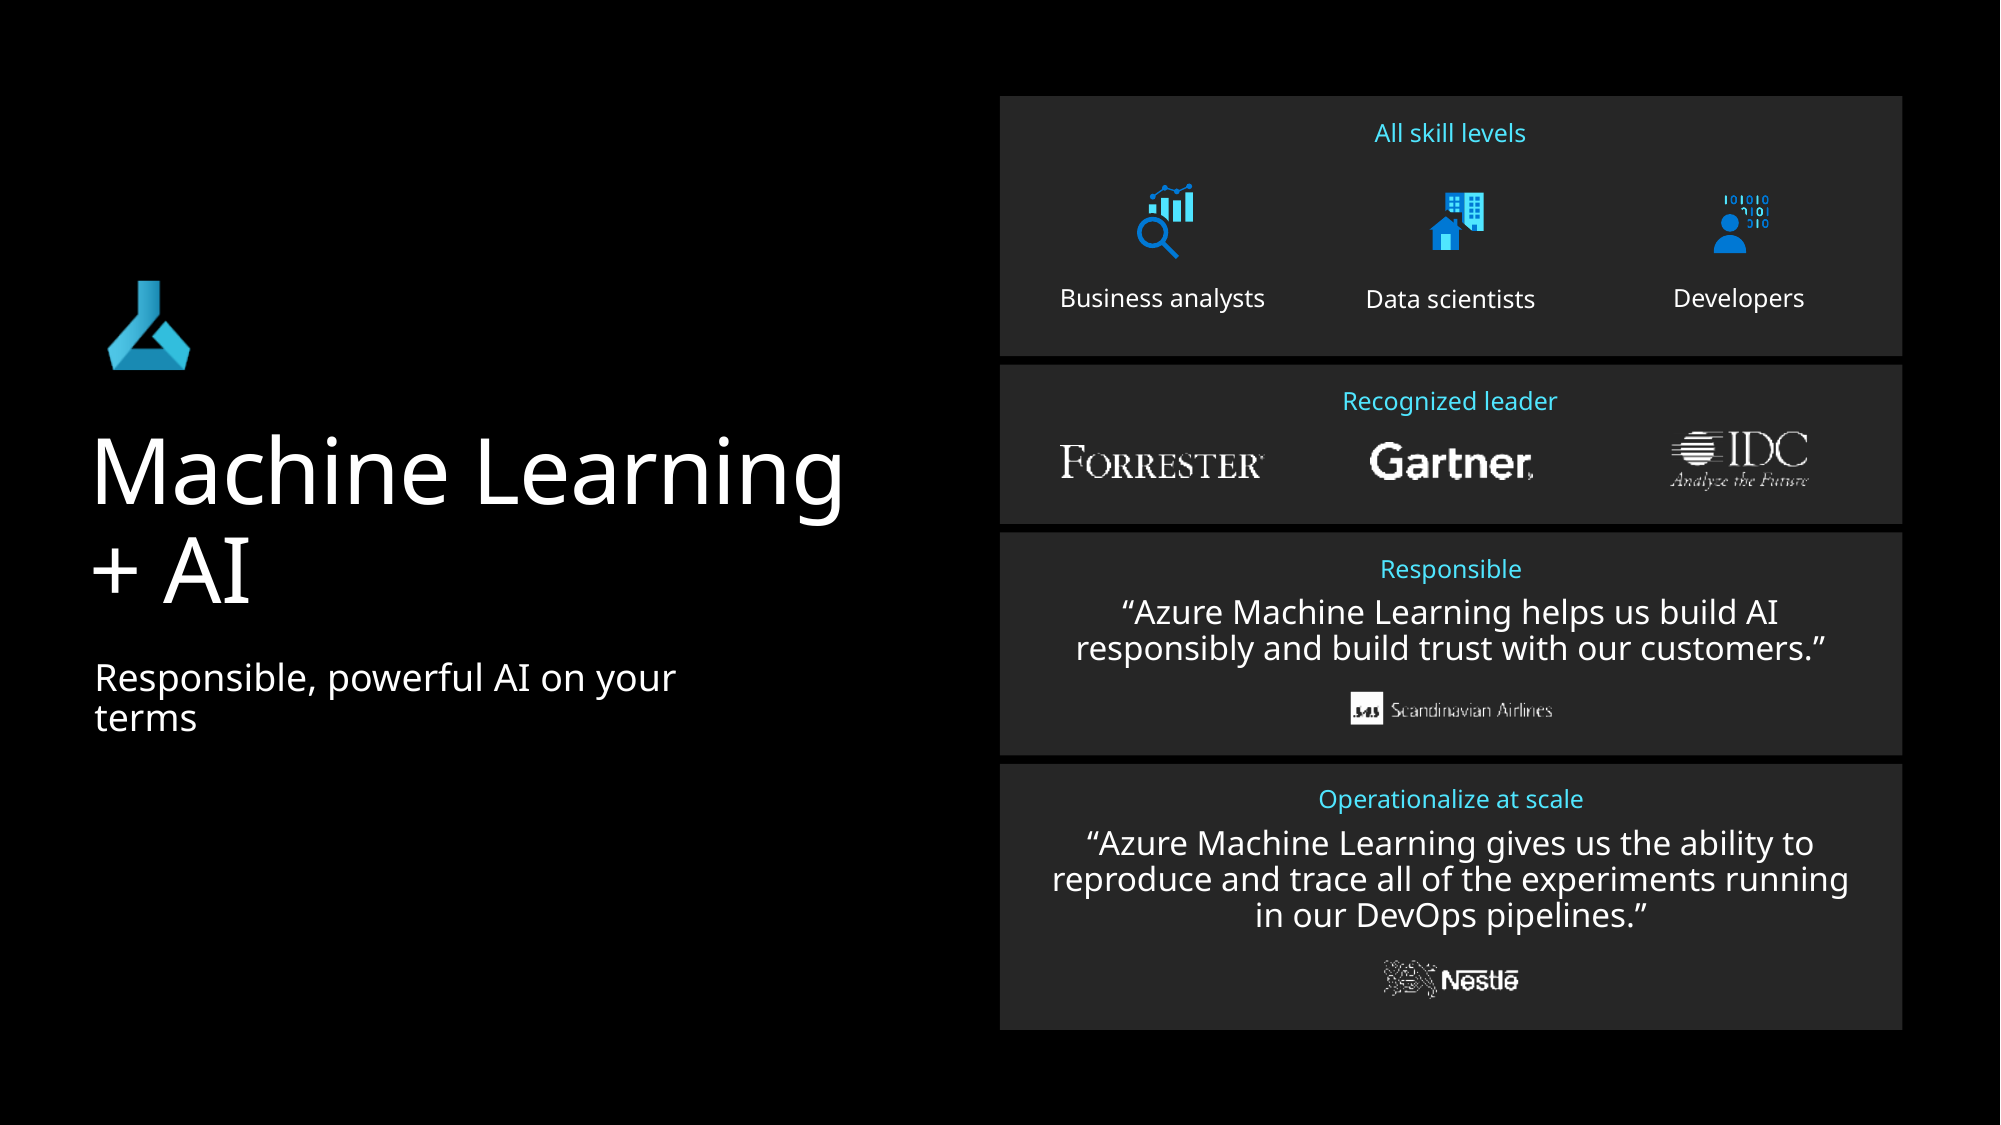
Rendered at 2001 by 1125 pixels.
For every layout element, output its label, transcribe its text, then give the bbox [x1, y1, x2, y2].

text_box [999, 531, 1903, 756]
picture [1377, 954, 1525, 1006]
list Responsible “Azure Machine Learning helps us build AI responsibly and build trust with our customers.” [1028, 556, 1874, 685]
picture [1345, 687, 1557, 731]
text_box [1710, 189, 1770, 254]
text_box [1132, 183, 1194, 260]
picture [102, 278, 197, 373]
title Machine Learning + AI [89, 425, 862, 726]
text_box [999, 364, 1903, 525]
list All skill levels [1353, 120, 1549, 148]
picture [1060, 444, 1266, 478]
list Responsible, powerful AI on your terms [94, 658, 780, 700]
picture [1670, 430, 1809, 493]
list Data scientists [1345, 283, 1557, 318]
list Developers [1656, 282, 1823, 324]
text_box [1418, 192, 1484, 251]
text_box [999, 763, 1903, 1031]
picture [1370, 442, 1533, 481]
list Recognized leader [1335, 388, 1566, 419]
text_box [999, 95, 1903, 357]
list Operationalize at scale “Azure Machine Learning gives us the ability to reproduce and trace all of the experiments running in our DevOps pipelines.” [1050, 787, 1853, 967]
list Business analysts [1057, 282, 1269, 310]
